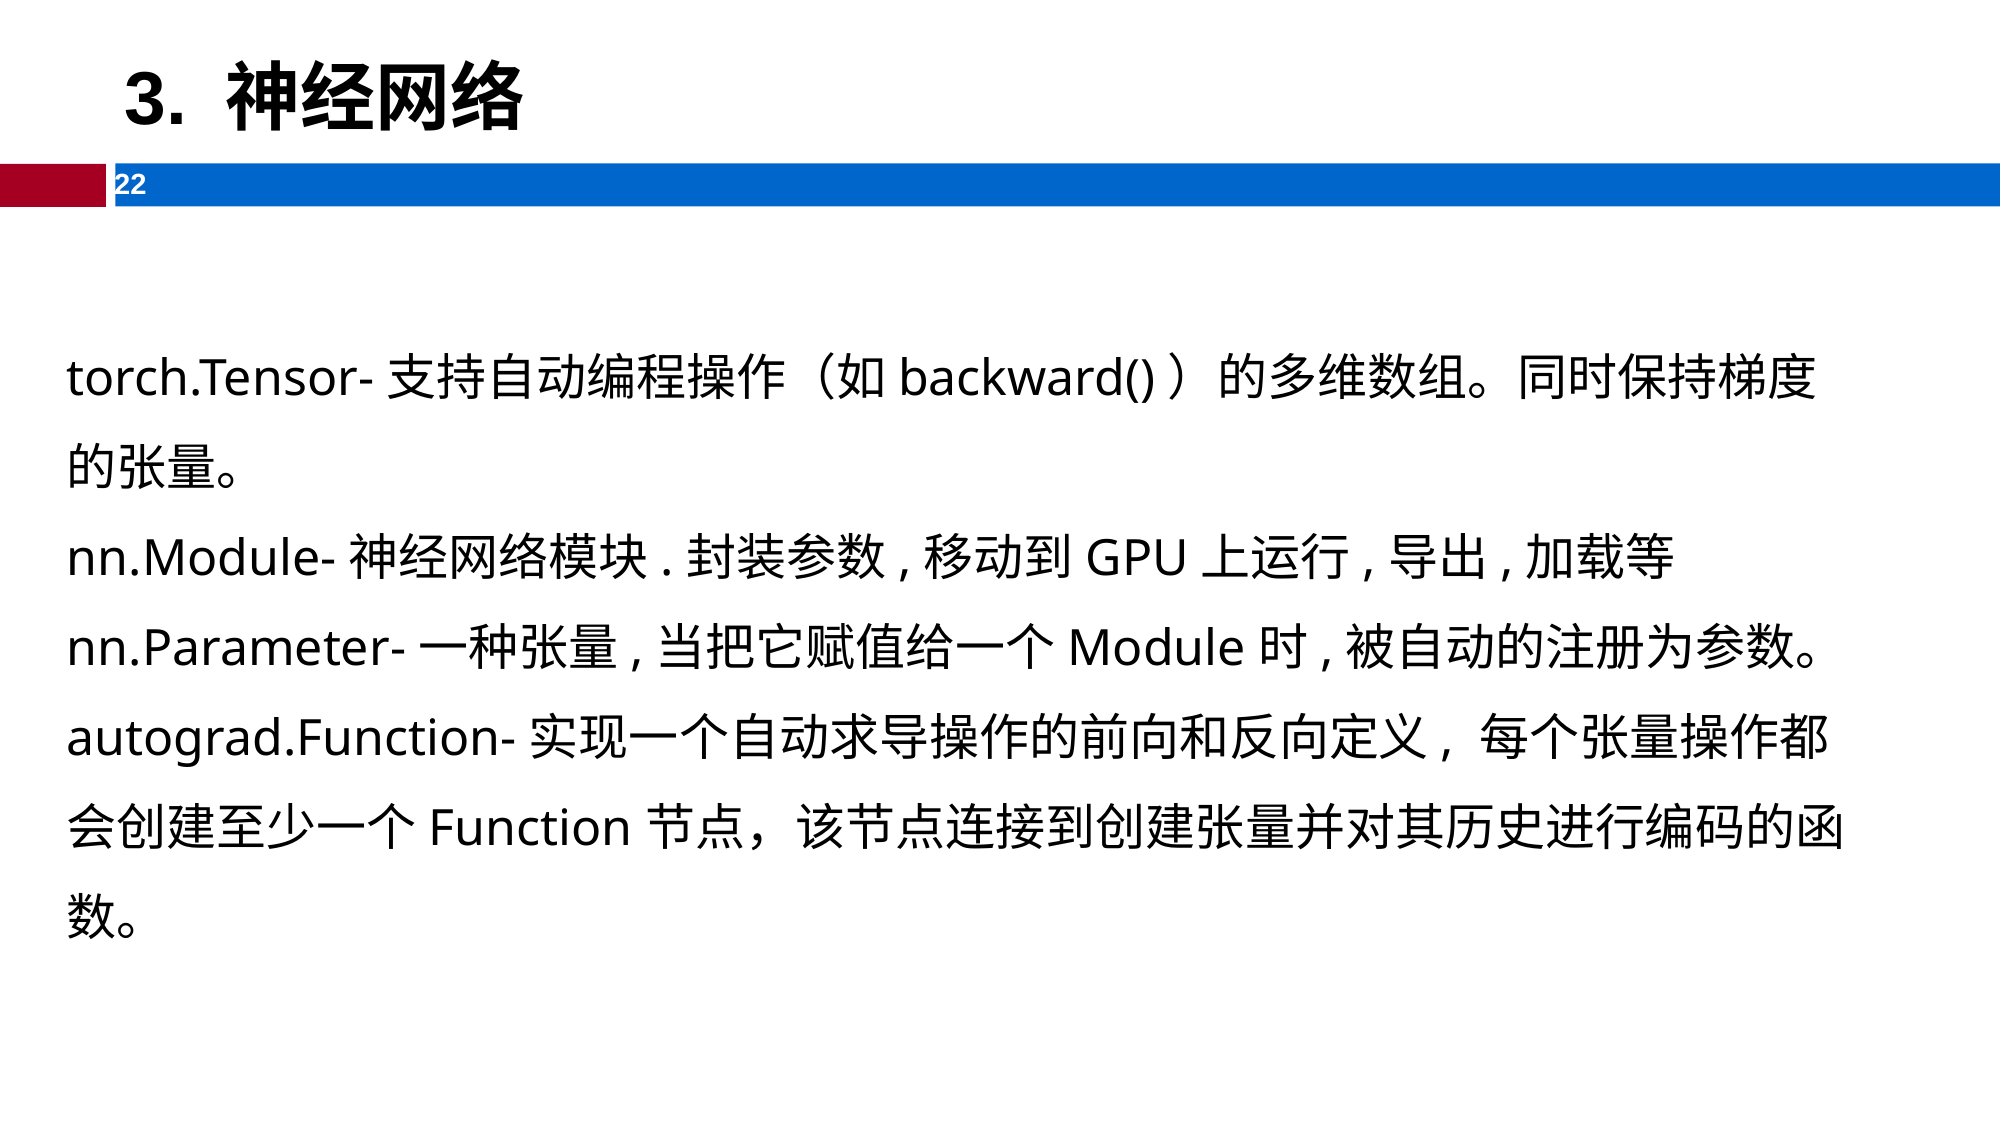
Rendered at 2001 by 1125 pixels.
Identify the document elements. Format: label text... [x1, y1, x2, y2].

text_box torch.Tensor-支持自动编程操作（如backward()）的多维数组。同时保持梯度的张量。 nn.Module-神经网络模块.封装参数,移动到GPU上运行,导出,加载等 nn.Parameter-一种张量,当把它赋值给一个Module时,被自动的注册为参数。 autograd.Function-实现一个自动求导操作的前向和反向定义, 每个张量操作都会创建至少一个Function节点，该节点连接到创建张量并对其历史进行编码的函数。 [51, 308, 1876, 1013]
title 3. 神经网络 [109, 38, 2000, 150]
